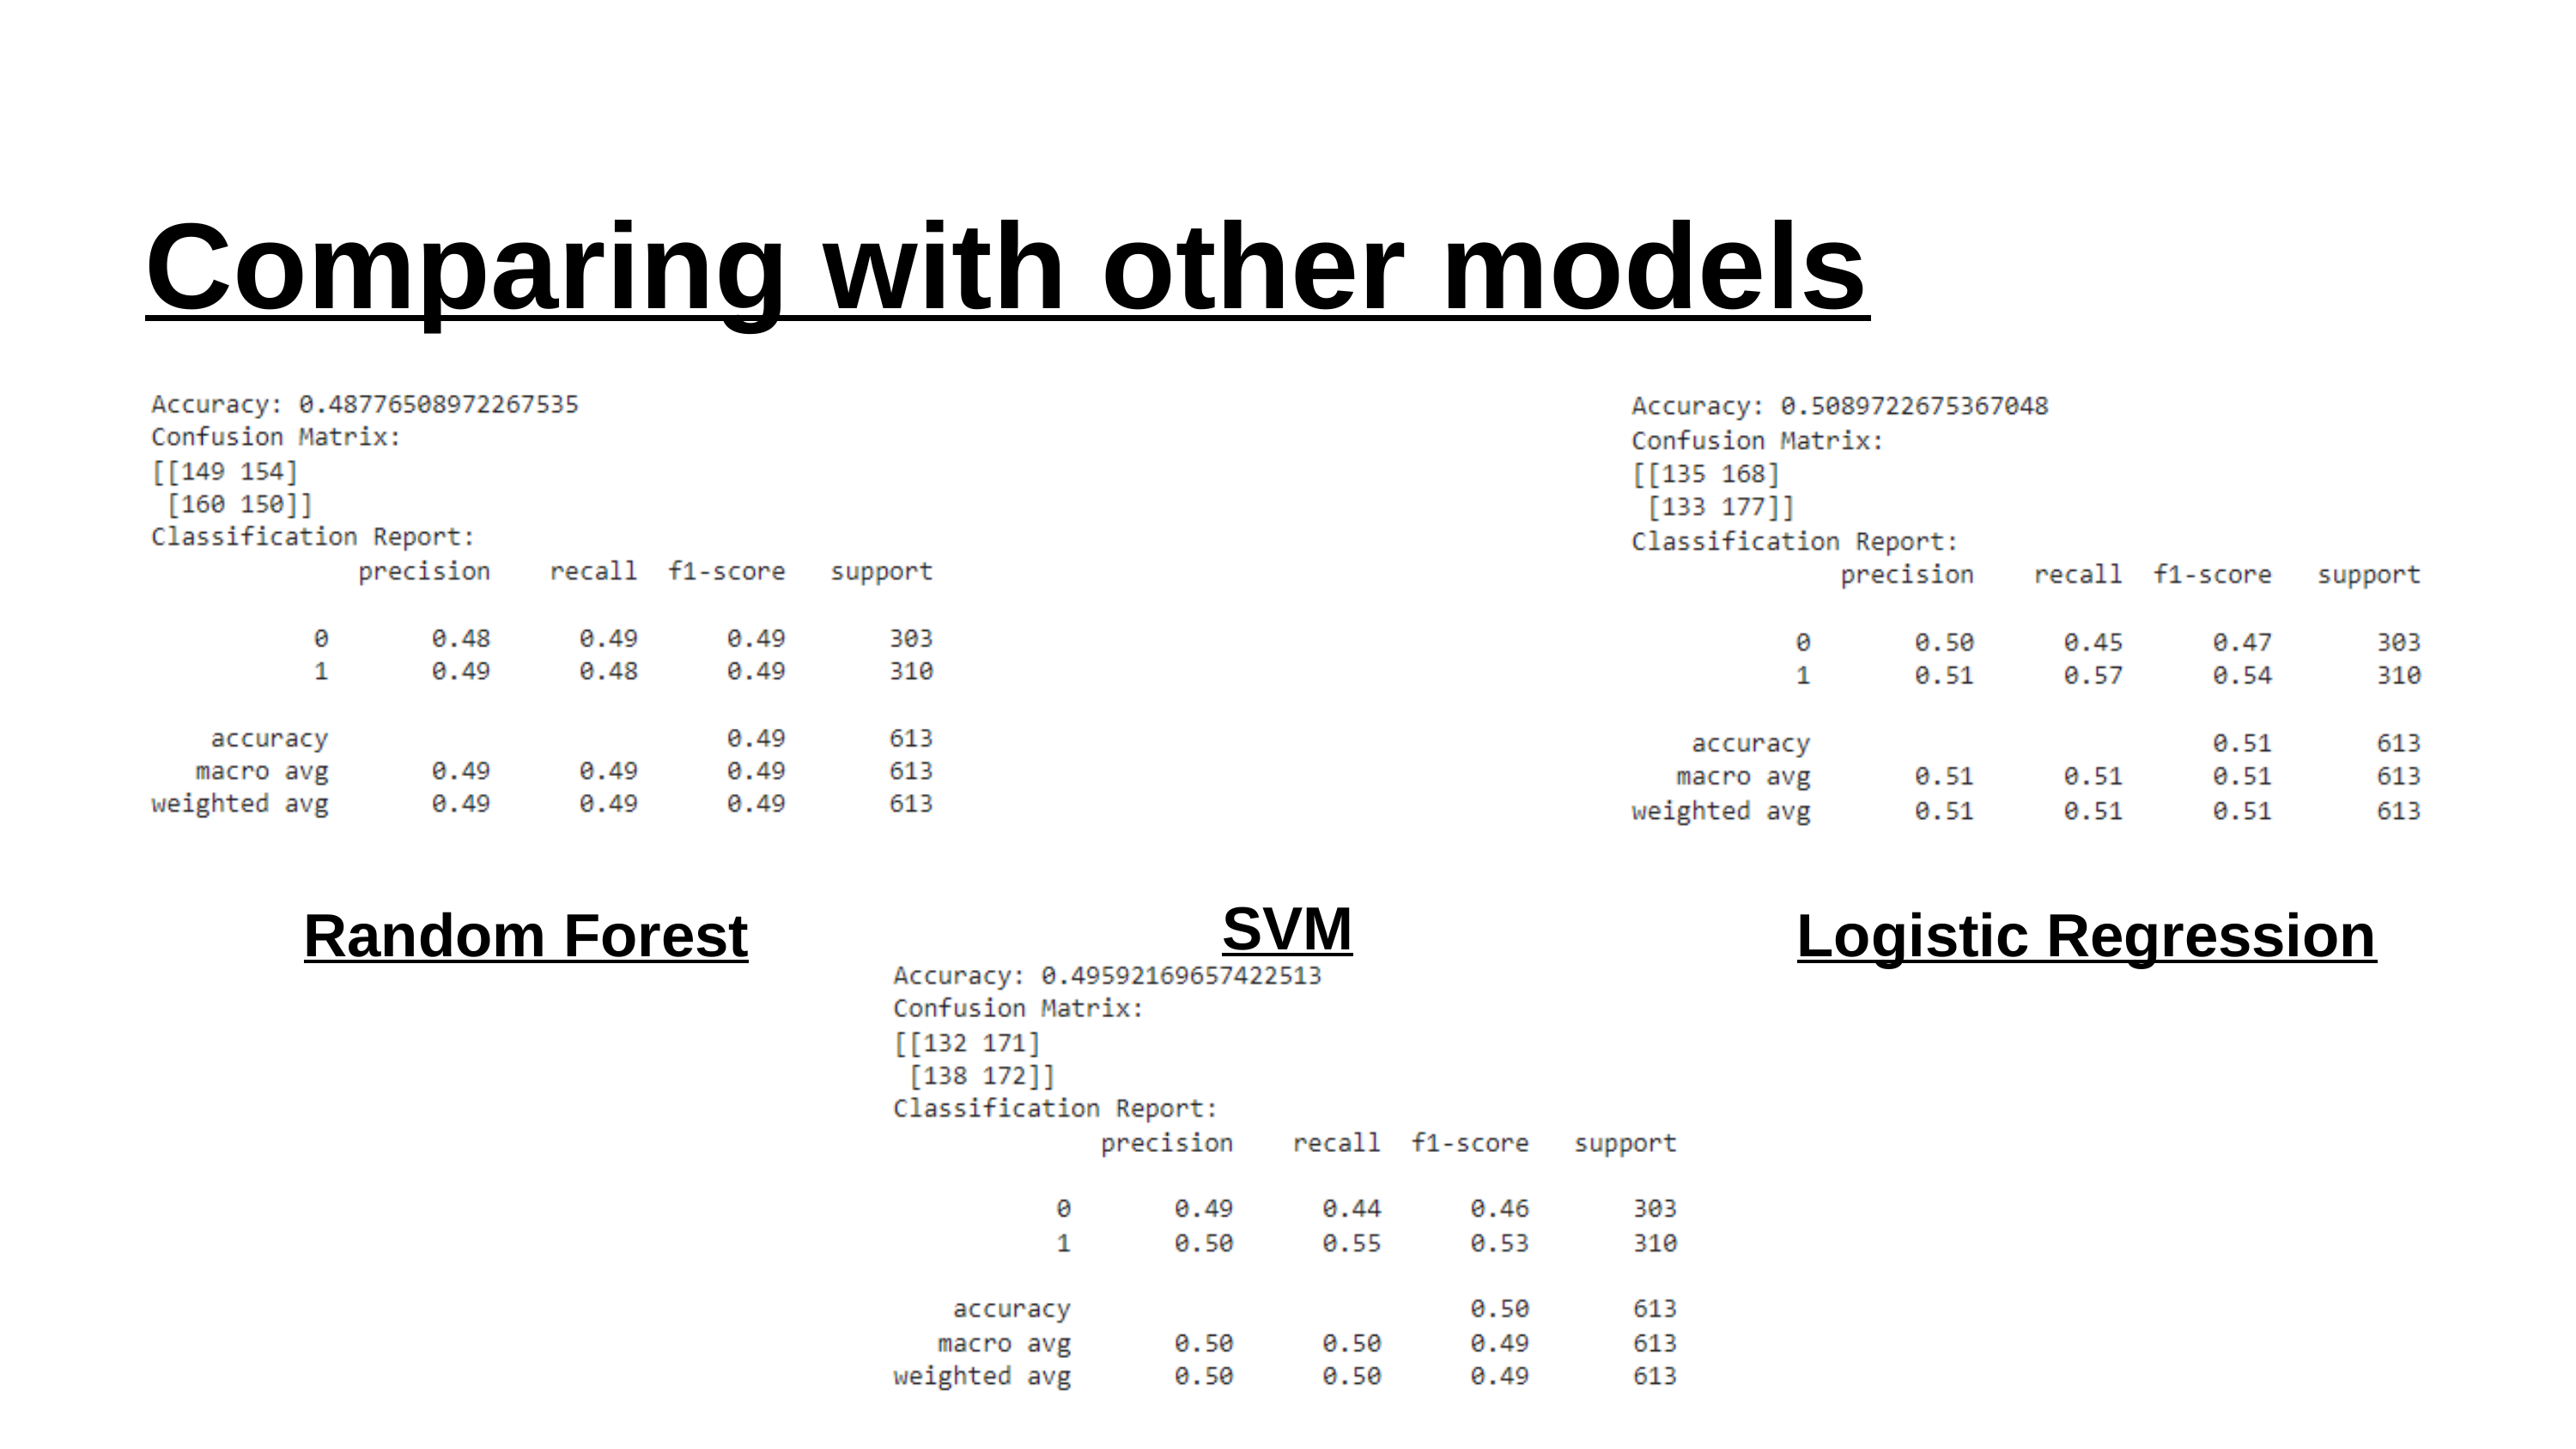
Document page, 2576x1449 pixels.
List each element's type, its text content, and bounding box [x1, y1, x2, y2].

text_box Comparing with other models [144, 127, 2402, 333]
text_box Random Forest [300, 866, 753, 969]
text_box [884, 961, 1692, 1398]
text_box SVM [1220, 859, 1356, 962]
text_box [144, 386, 951, 834]
text_box Logistic Regression [1711, 866, 2464, 969]
text_box [1625, 390, 2432, 834]
